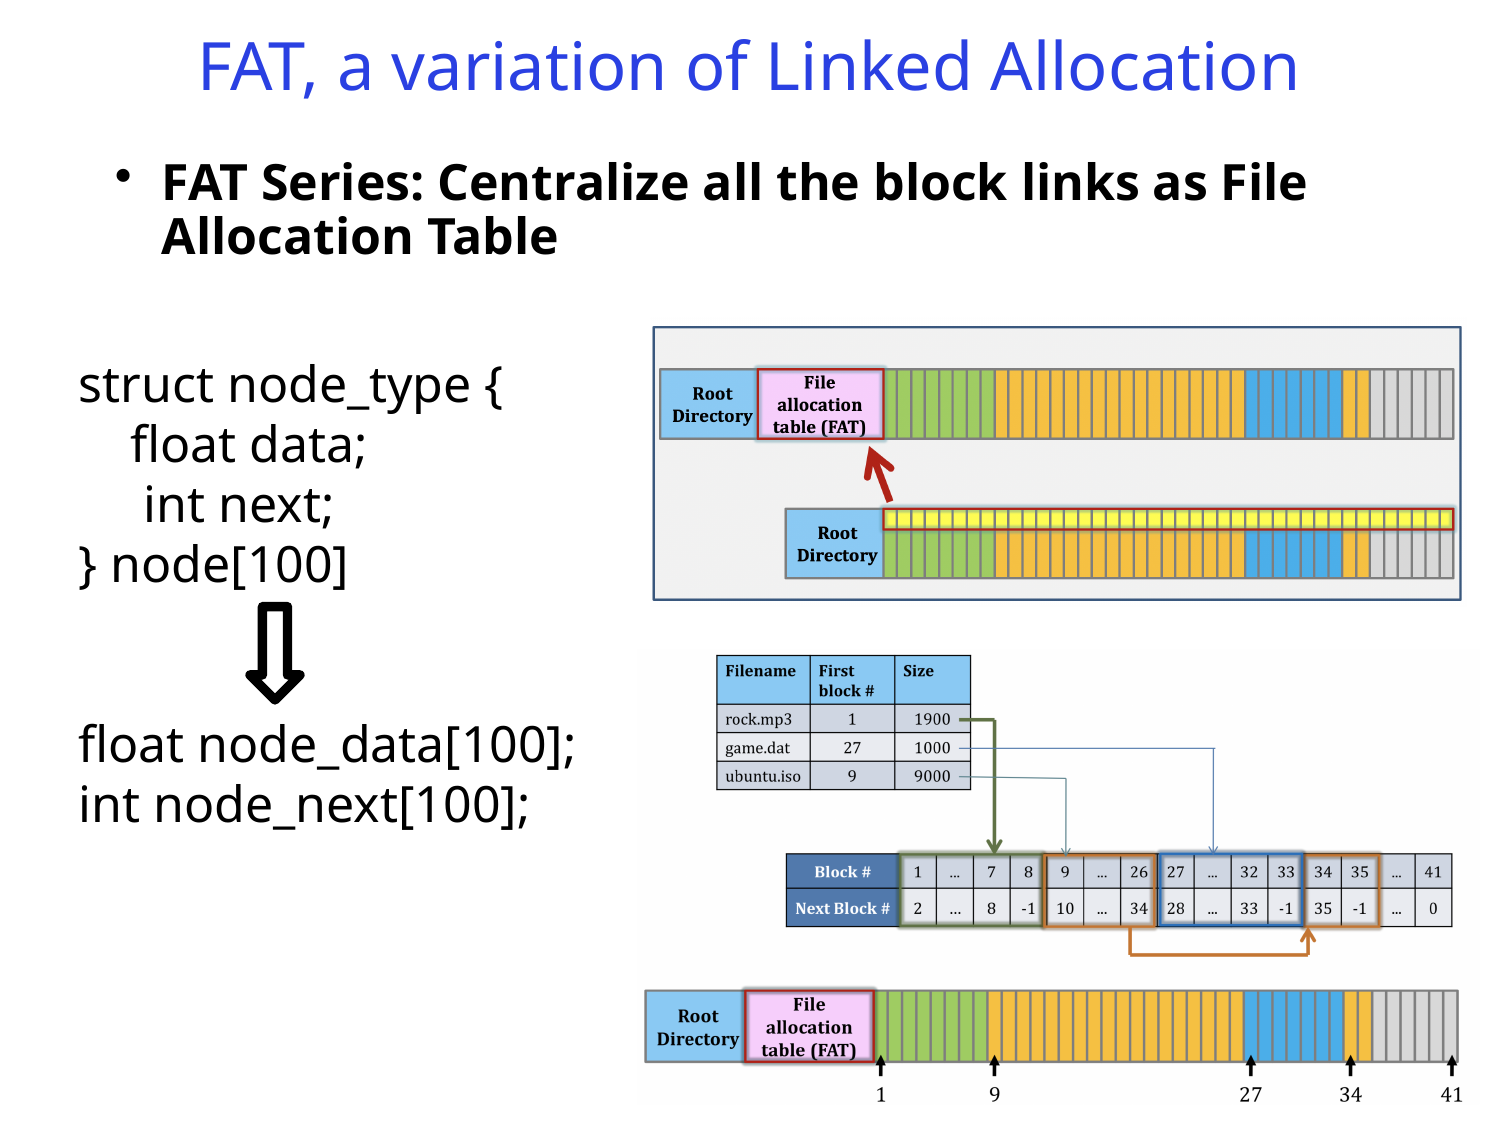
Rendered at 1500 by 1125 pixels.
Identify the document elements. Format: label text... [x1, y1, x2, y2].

picture [649, 317, 1468, 607]
text_box struct node_type { float data; int next; } node[100] float node_data[100]; int node_next[100]; [63, 344, 605, 840]
list FAT Series: Centralize all the block links as File Allocation Table [99, 149, 1400, 988]
title FAT, a variation of Linked Allocation [162, 24, 1338, 113]
text_box [249, 606, 301, 700]
picture [637, 649, 1480, 1105]
